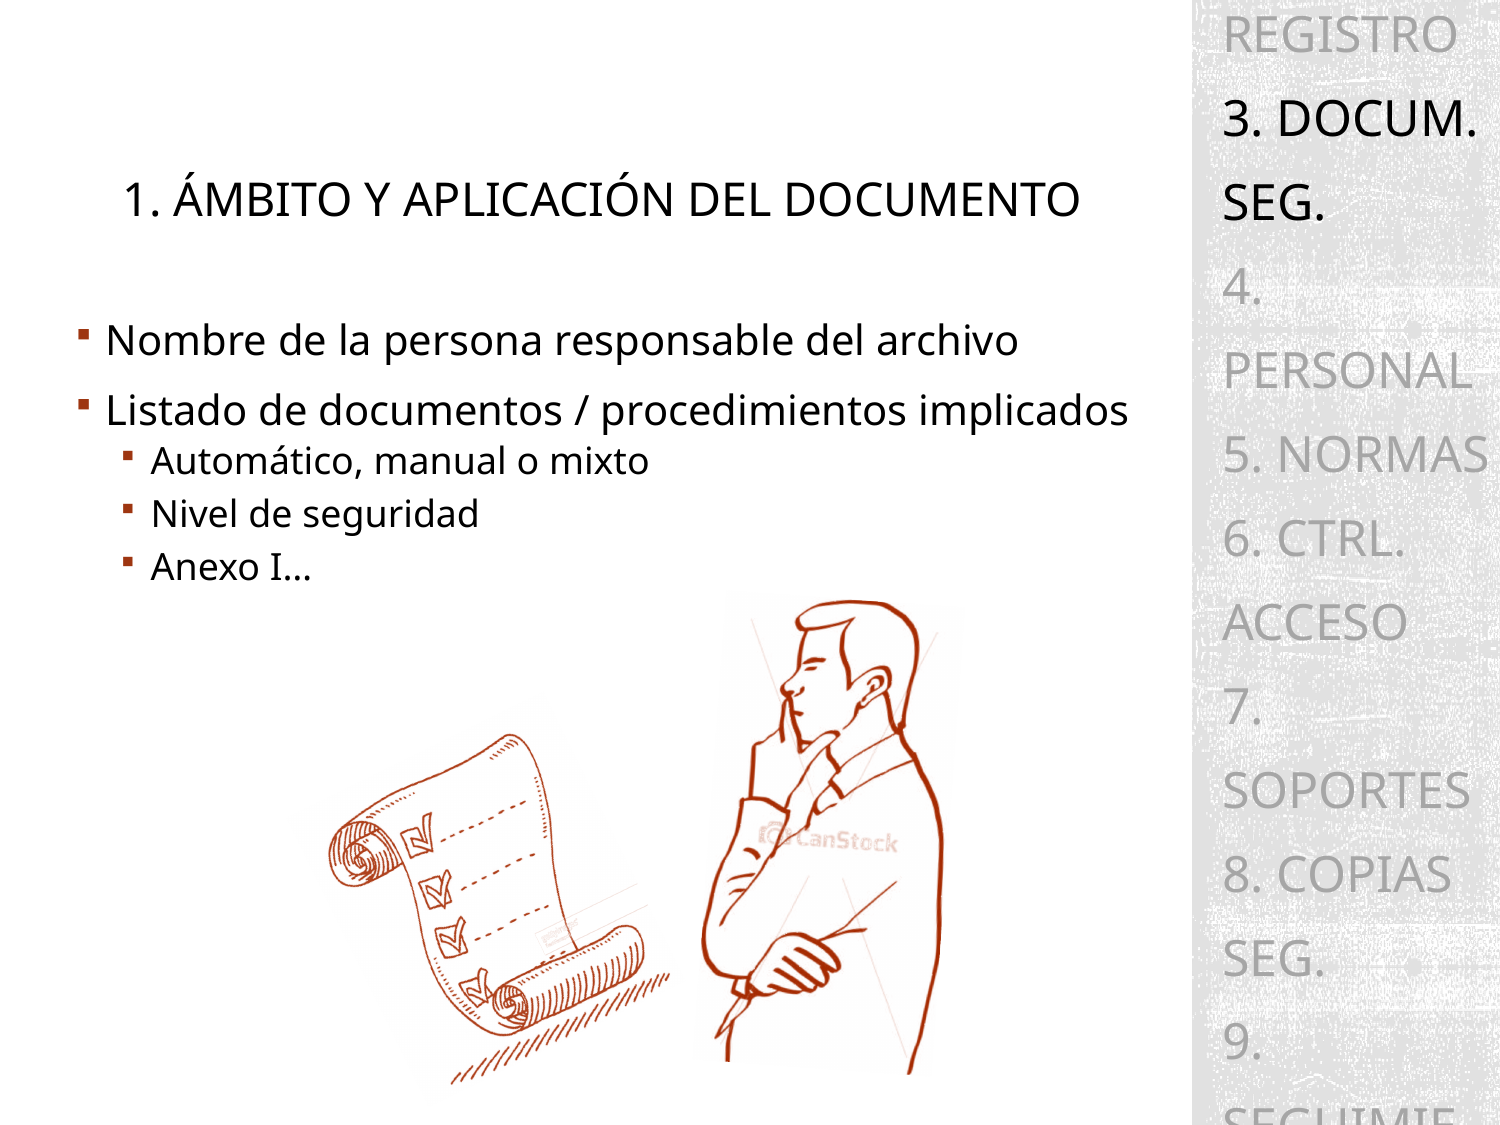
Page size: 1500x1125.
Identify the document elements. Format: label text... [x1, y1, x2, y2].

picture [711, 600, 946, 1066]
text_box 1. Ámbito y aplicación del documento [108, 134, 1108, 234]
picture [344, 740, 627, 1058]
text_box Nombre de la persona responsable del archivo Listado de documentos / procedimientos implicados Automático, manual o mixto Nivel de seguridad Anexo I… [60, 311, 1149, 614]
picture [1192, 0, 1500, 1125]
